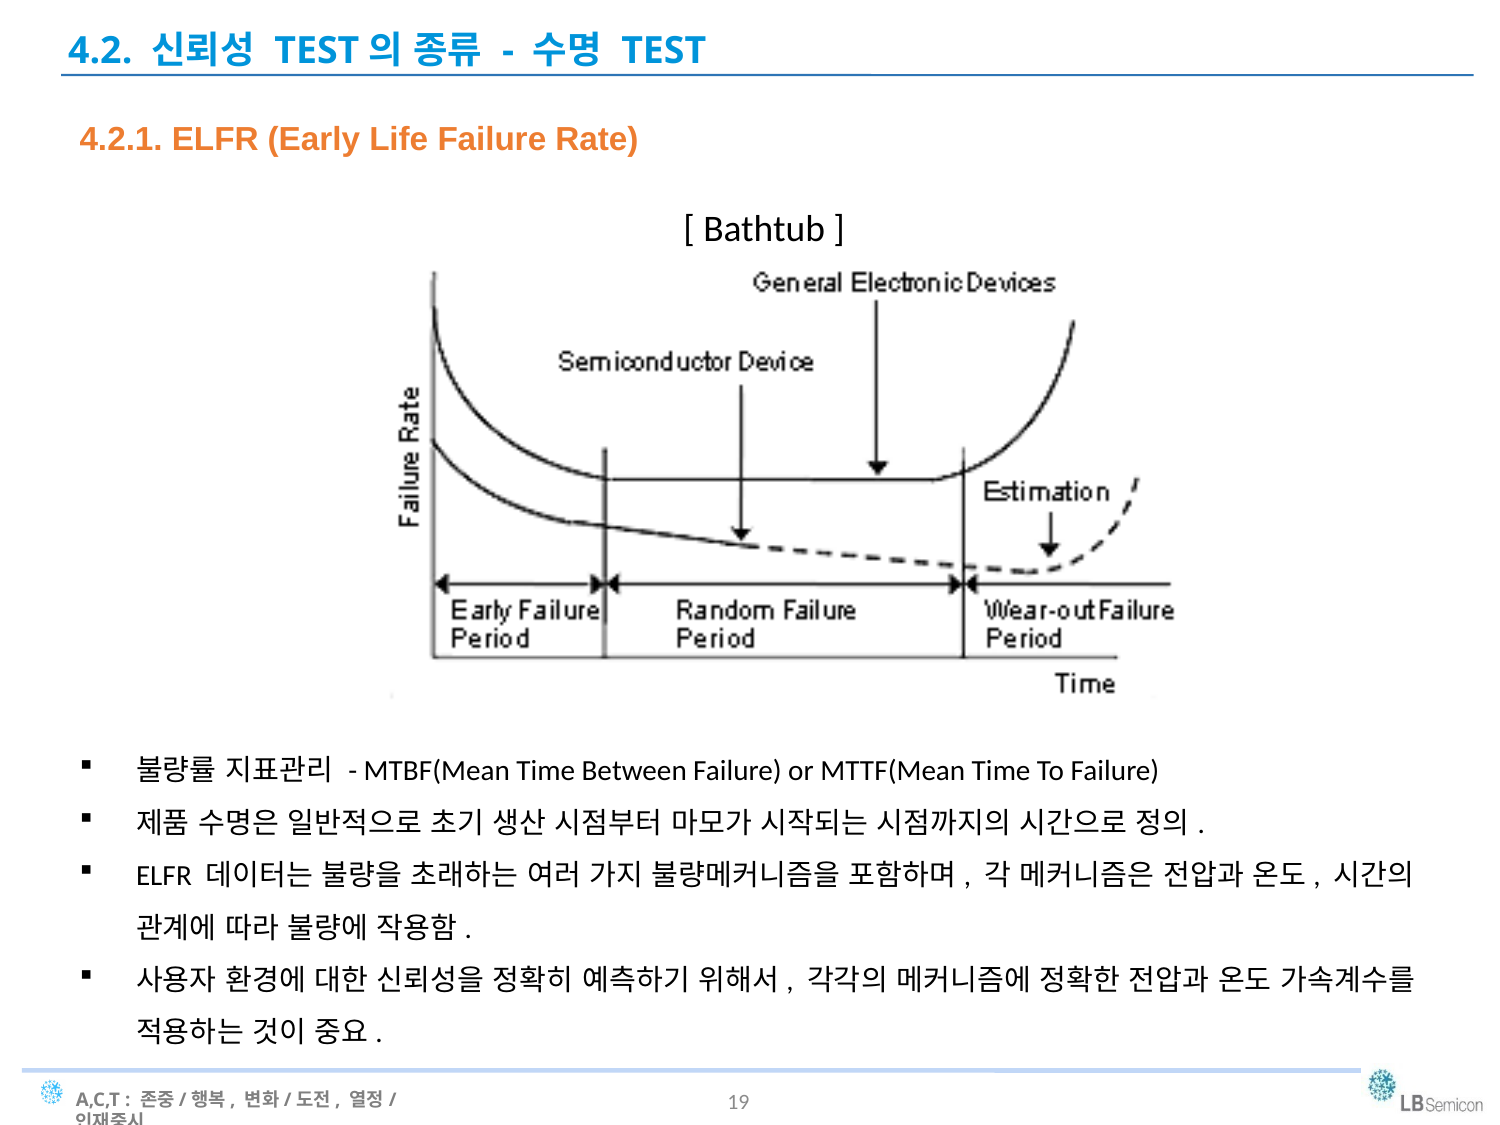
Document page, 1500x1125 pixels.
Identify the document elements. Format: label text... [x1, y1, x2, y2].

text_box [ Bathtub ] [668, 196, 860, 256]
text_box 4.2.1. ELFR (Early Life Failure Rate) 불량률 지표관리 - MTBF(Mean Time Between Failure) or MTTF(Mean Time To Failure) 제품 수명은 일반적으로 초기 생산 시점부터 마모가 시작되는 시점까지의 시간으로 정의. ELFR 데이터는 불량을 초래하는 여러 가지 불량메커니즘을 포함하며, 각 메커니즘은 전압과 온도, 시간의 관계에 따라 불량에 작용함. 사용자 환경에 대한 신뢰성을 정확히 예측하기 위해서, 각각의 메커니즘에 정확한 전압과 온도 가속계수를 적용하는 것이 중요. [64, 89, 1447, 1125]
picture [349, 270, 1180, 705]
picture [1447, 1063, 1489, 1120]
text_box 4.2. 신뢰성 TEST의 종류 - 수명 TEST [53, 19, 798, 79]
